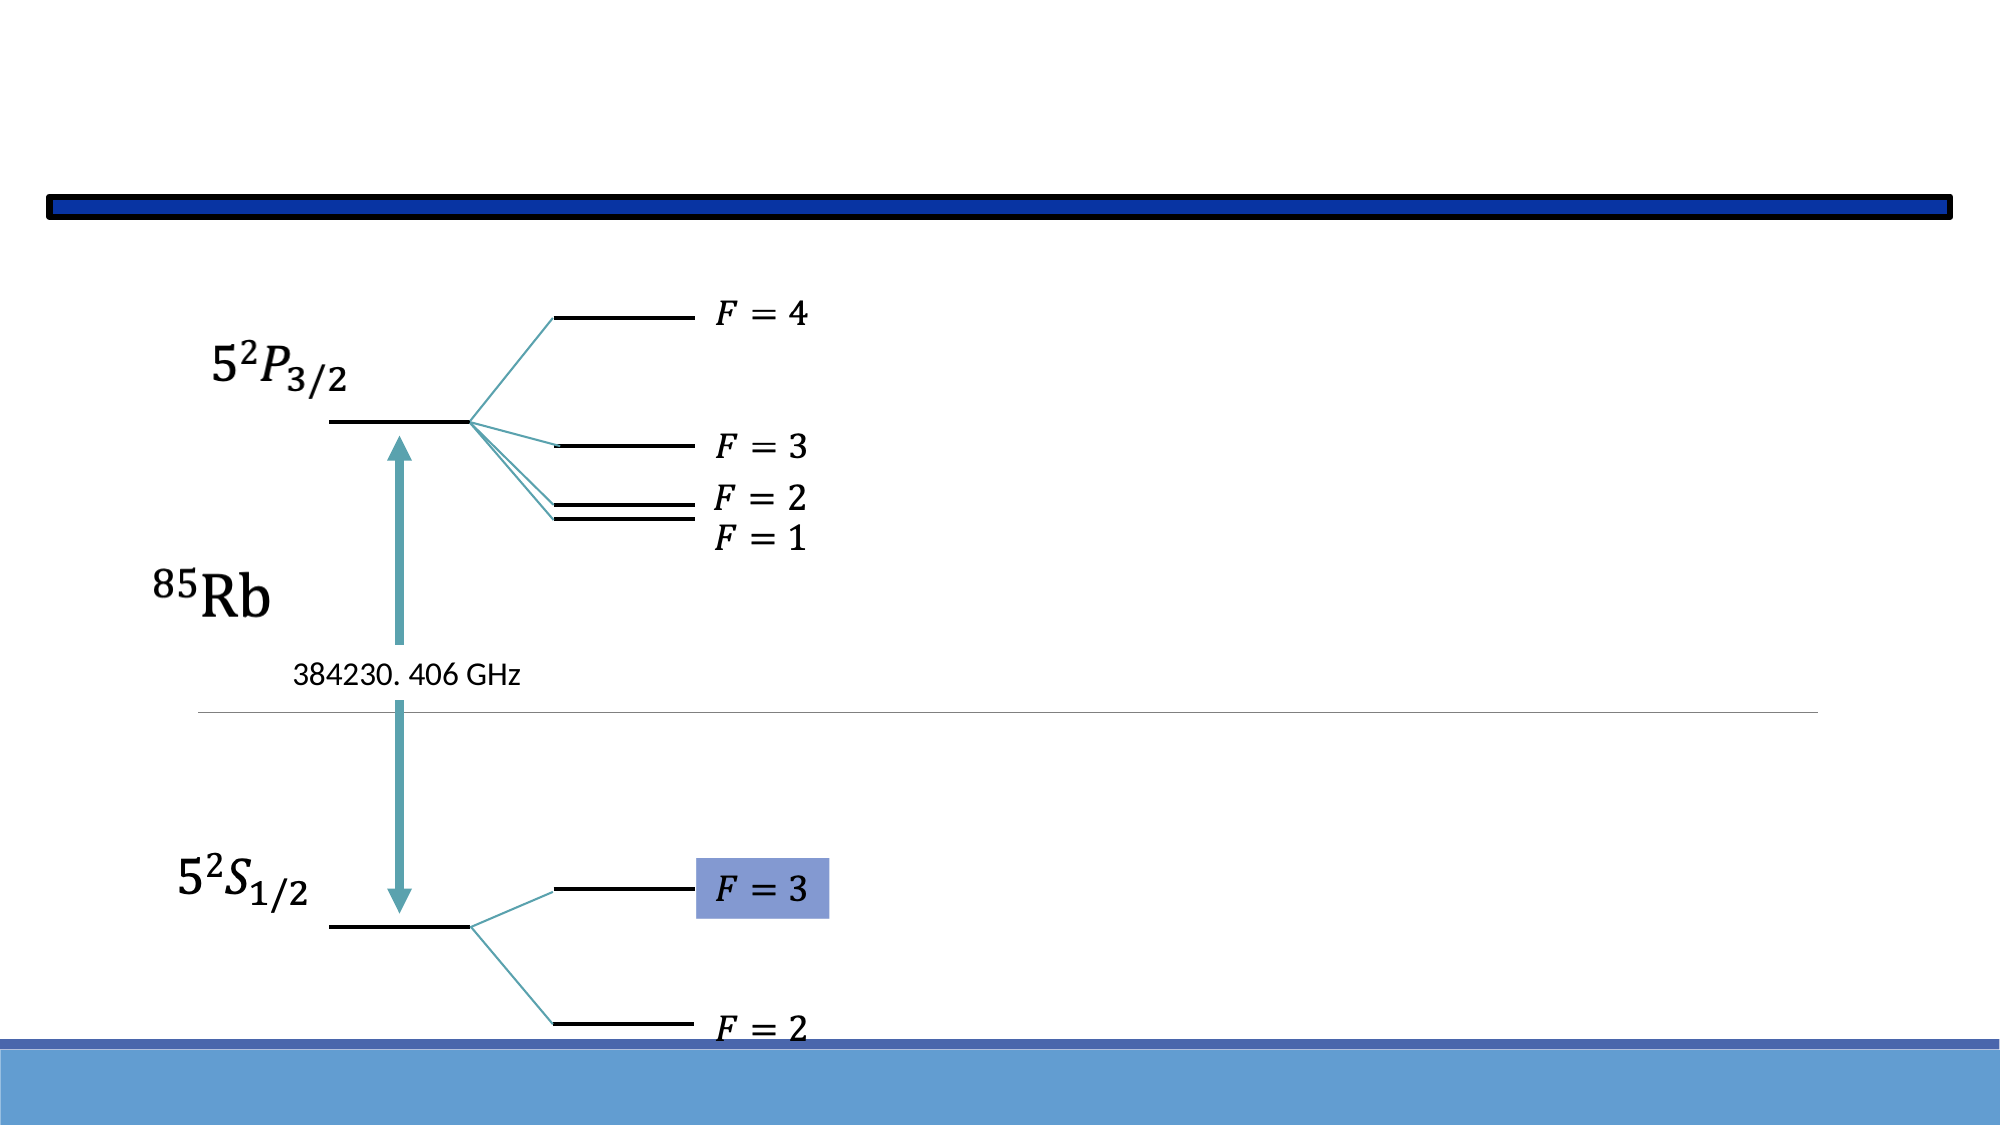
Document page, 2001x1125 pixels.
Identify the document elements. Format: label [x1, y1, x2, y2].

text_box [49, 196, 1951, 217]
text_box [136, 281, 830, 1059]
